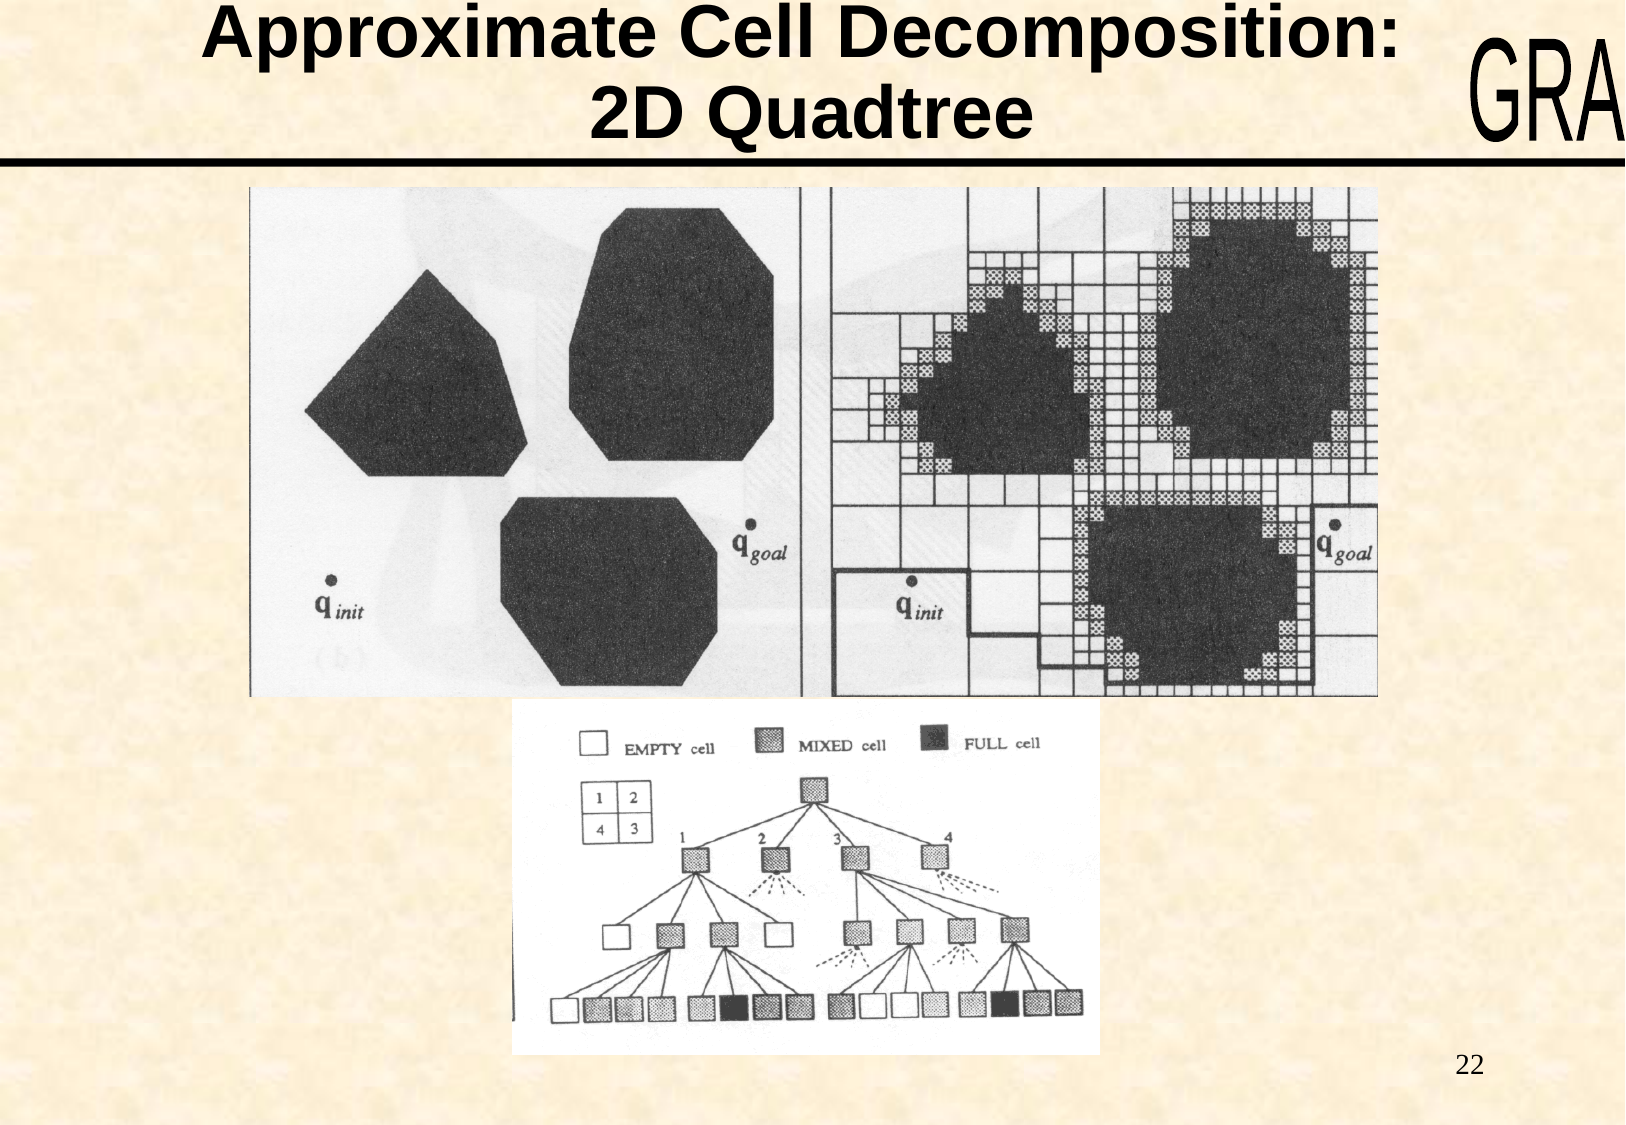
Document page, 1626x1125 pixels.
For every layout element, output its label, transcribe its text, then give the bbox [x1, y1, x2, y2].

slide_number 22 [1162, 1025, 1500, 1100]
picture [0, 0, 1626, 1125]
title Approximate Cell Decomposition: 2D Quadtree [137, 12, 1488, 163]
